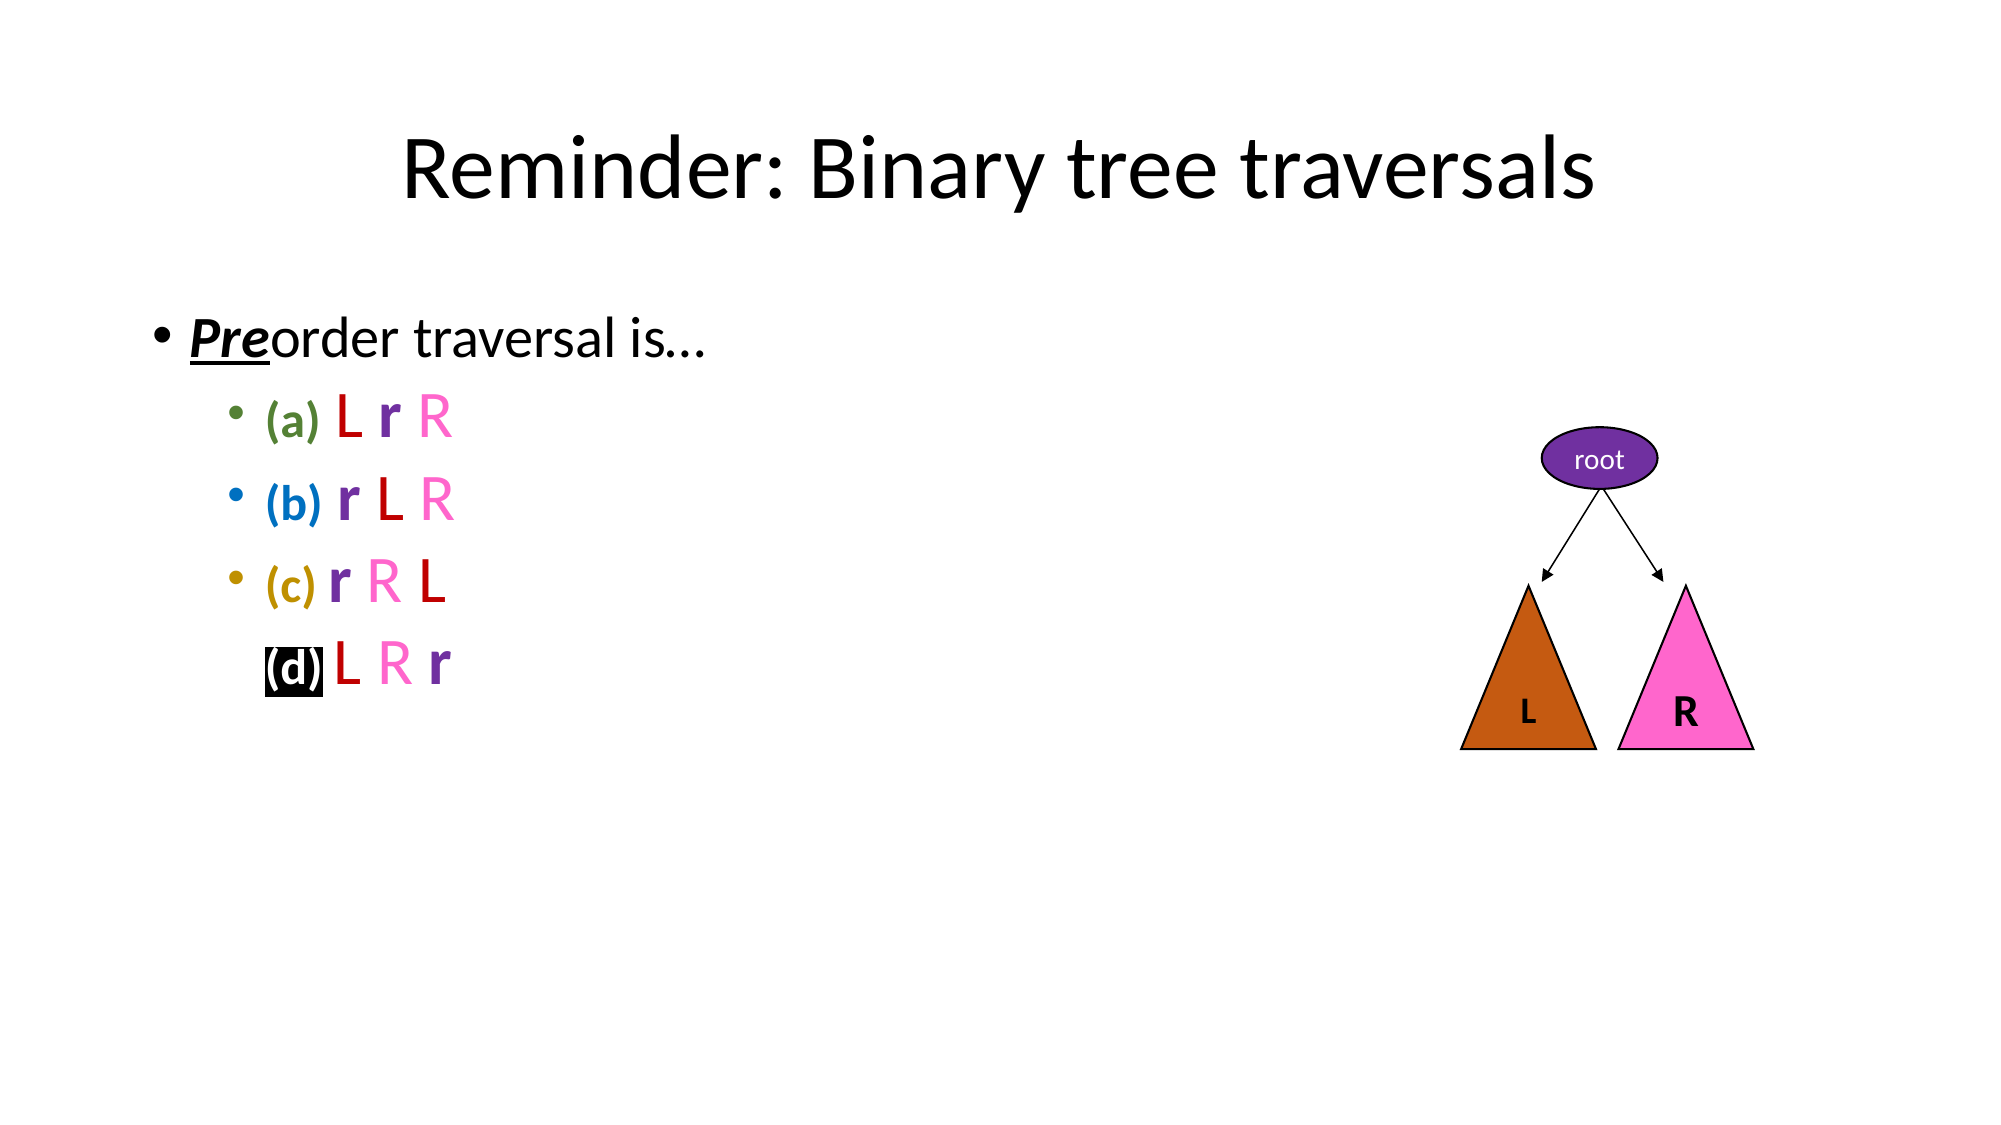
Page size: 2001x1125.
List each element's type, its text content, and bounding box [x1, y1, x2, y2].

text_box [1541, 488, 1600, 583]
text_box L [1461, 585, 1596, 750]
title Reminder: Binary tree traversals [137, 59, 1863, 278]
text_box R [1618, 585, 1754, 750]
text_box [1603, 488, 1664, 583]
list Preorder traversal is… (a) L r R (b) r L R (c) r R L (d) L R r [137, 299, 1863, 1014]
text_box root [1541, 427, 1658, 487]
